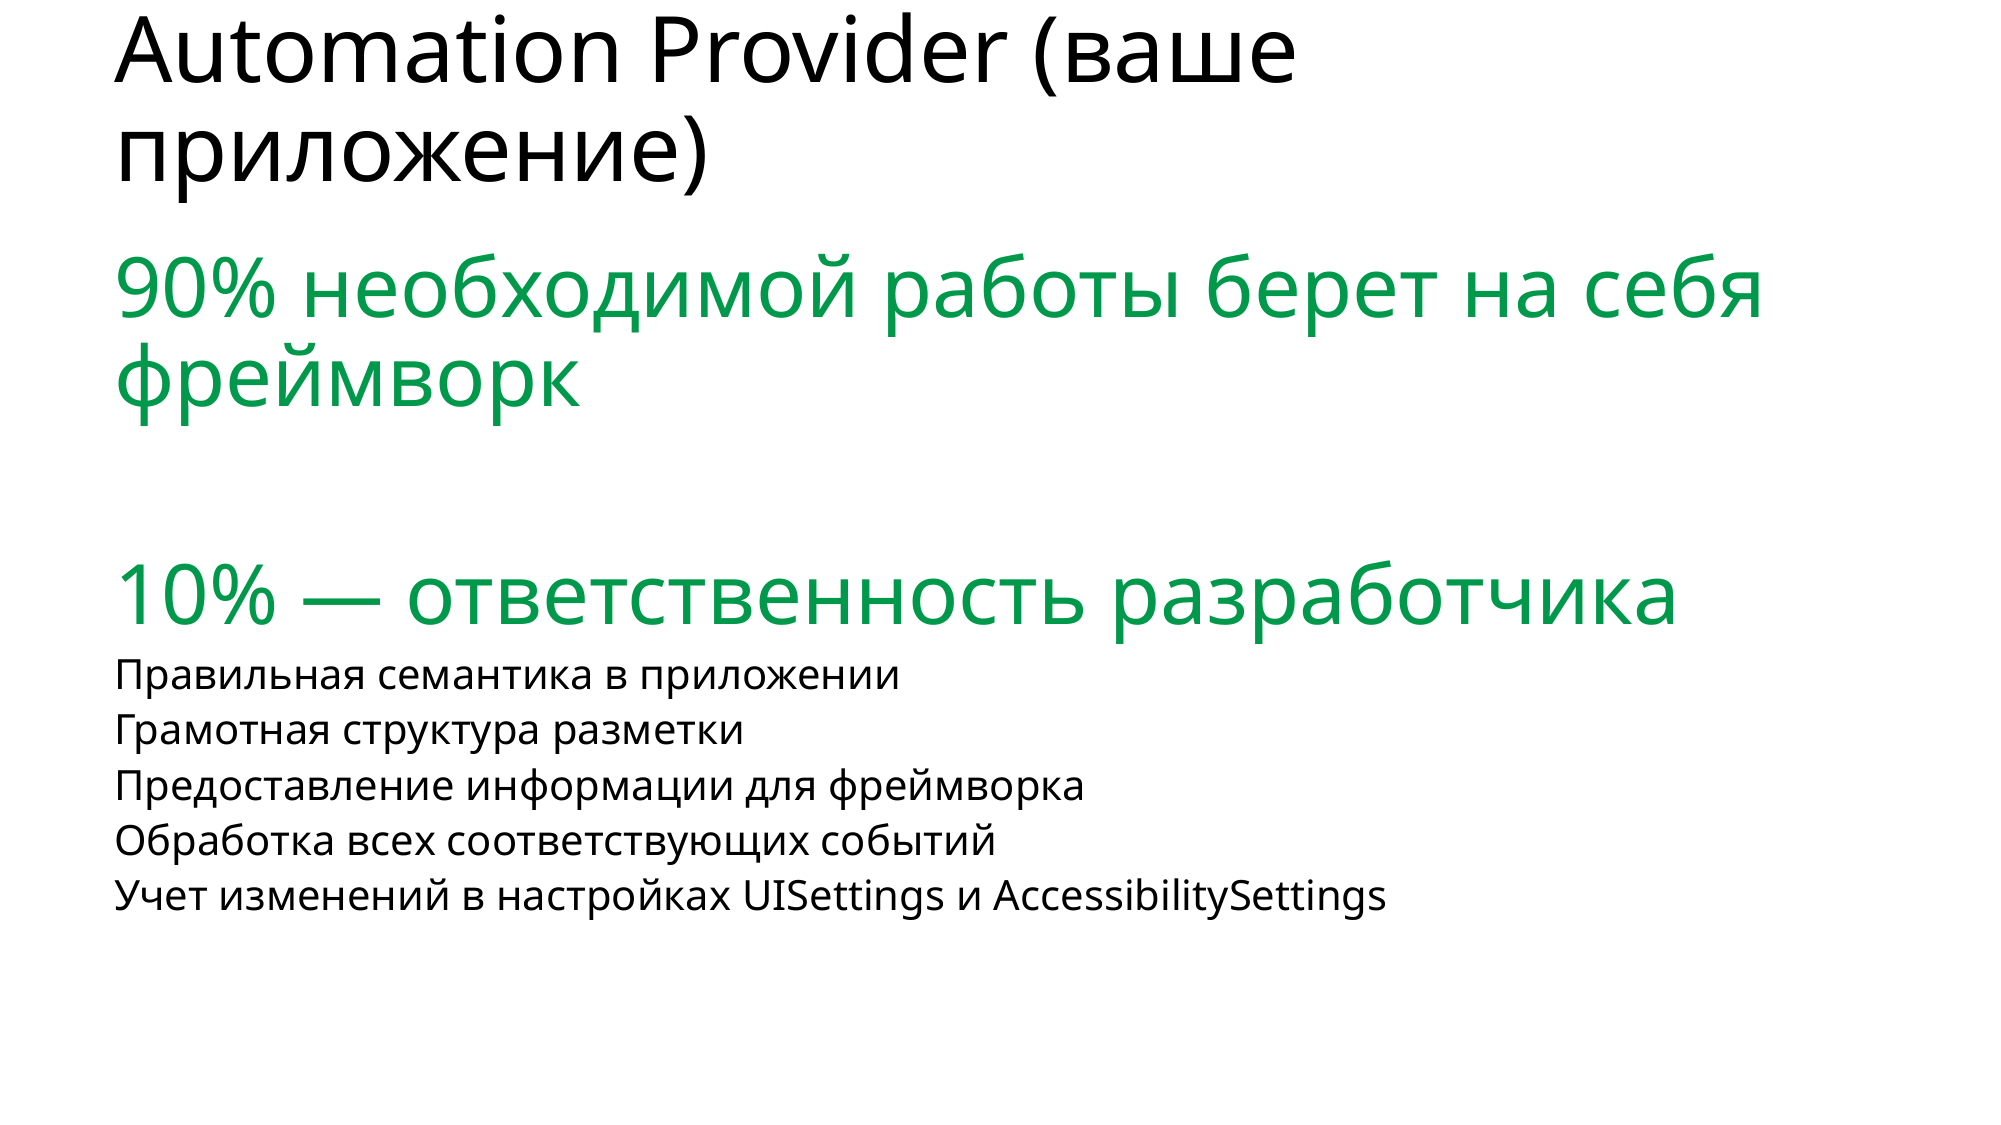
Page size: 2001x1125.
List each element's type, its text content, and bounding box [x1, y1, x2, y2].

list 90% необходимой работы берет на себя фреймворк 10% — ответственность разработчика Правильная семантика в приложении Грамотная структура разметки Предоставление информации для фреймворка Обработка всех соответствующих событий Учет изменений в настройках UISettings и AccessibilitySettings [114, 237, 1840, 952]
title Automation Provider (ваше приложение) [114, 59, 1863, 209]
